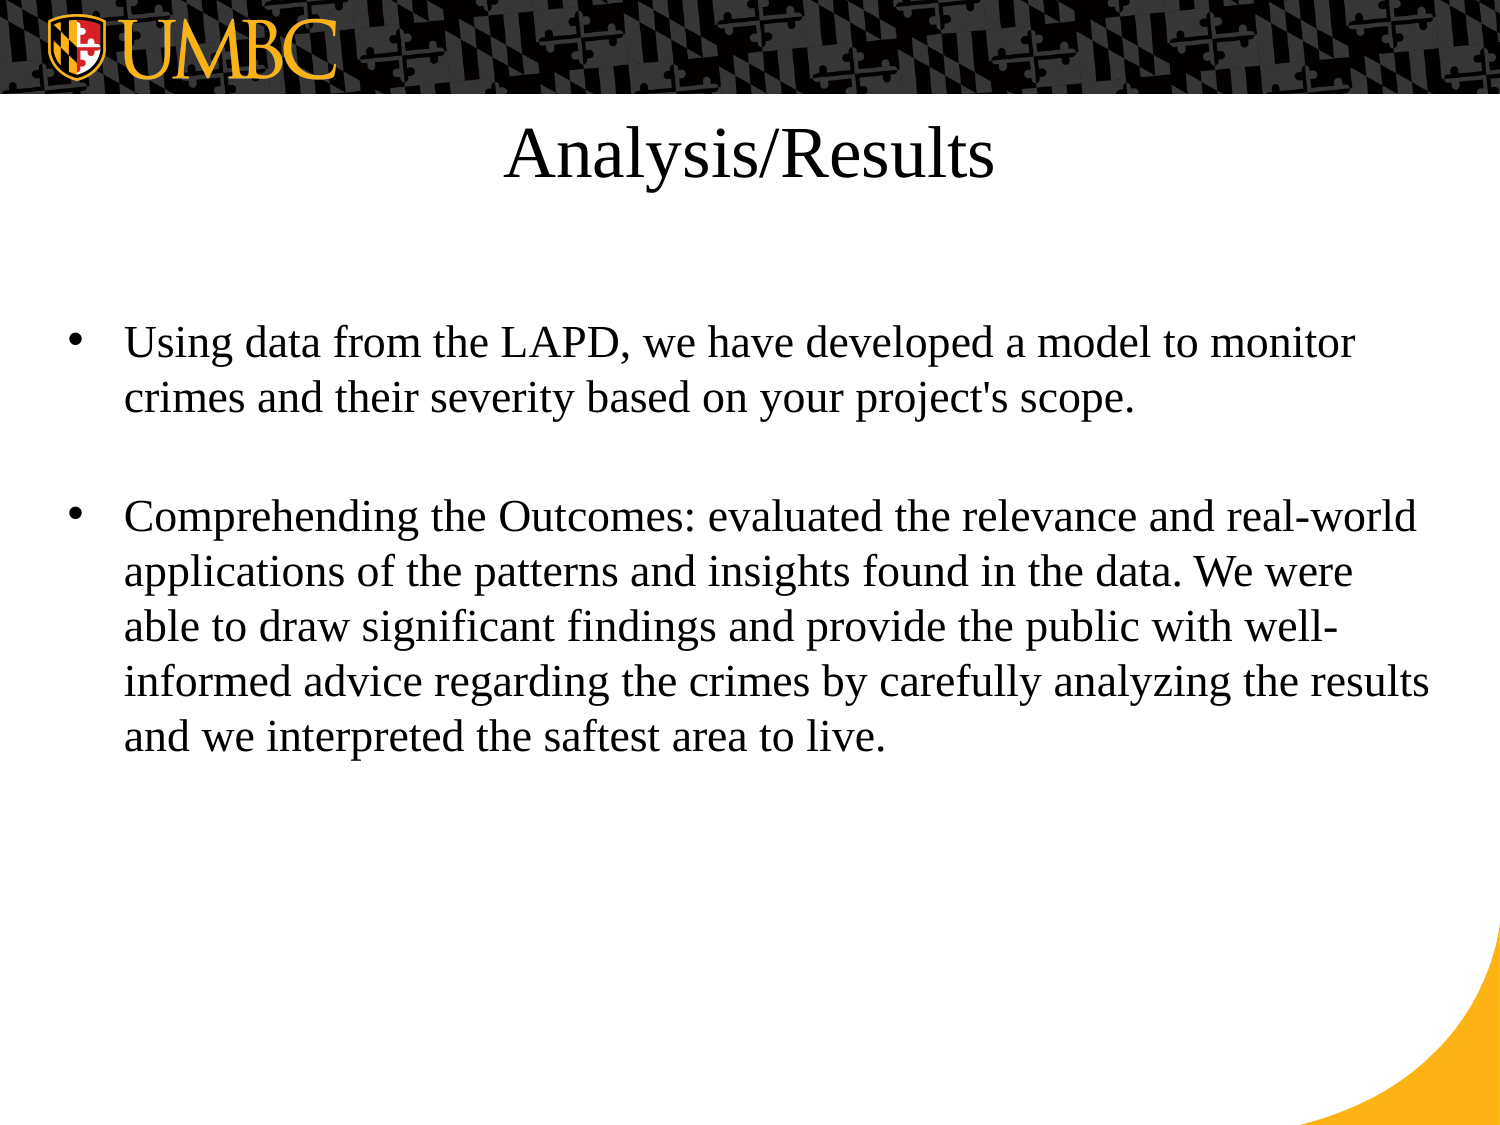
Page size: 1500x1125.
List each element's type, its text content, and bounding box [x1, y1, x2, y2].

picture [1299, 921, 1500, 1125]
title Analysis/Results [324, 96, 1176, 200]
subtitle Using data from the LAPD, we have developed a model to monitor crimes and their severity based on your project's scope. Comprehending the Outcomes: evaluated the relevance and real-world applications of the patterns and insights found in the data. We were able to draw significant findings and provide the public with well-informed advice regarding the crimes by carefully analyzing the results and we interpreted the saftest area to live. [52, 304, 1448, 1113]
picture [0, 0, 1500, 94]
